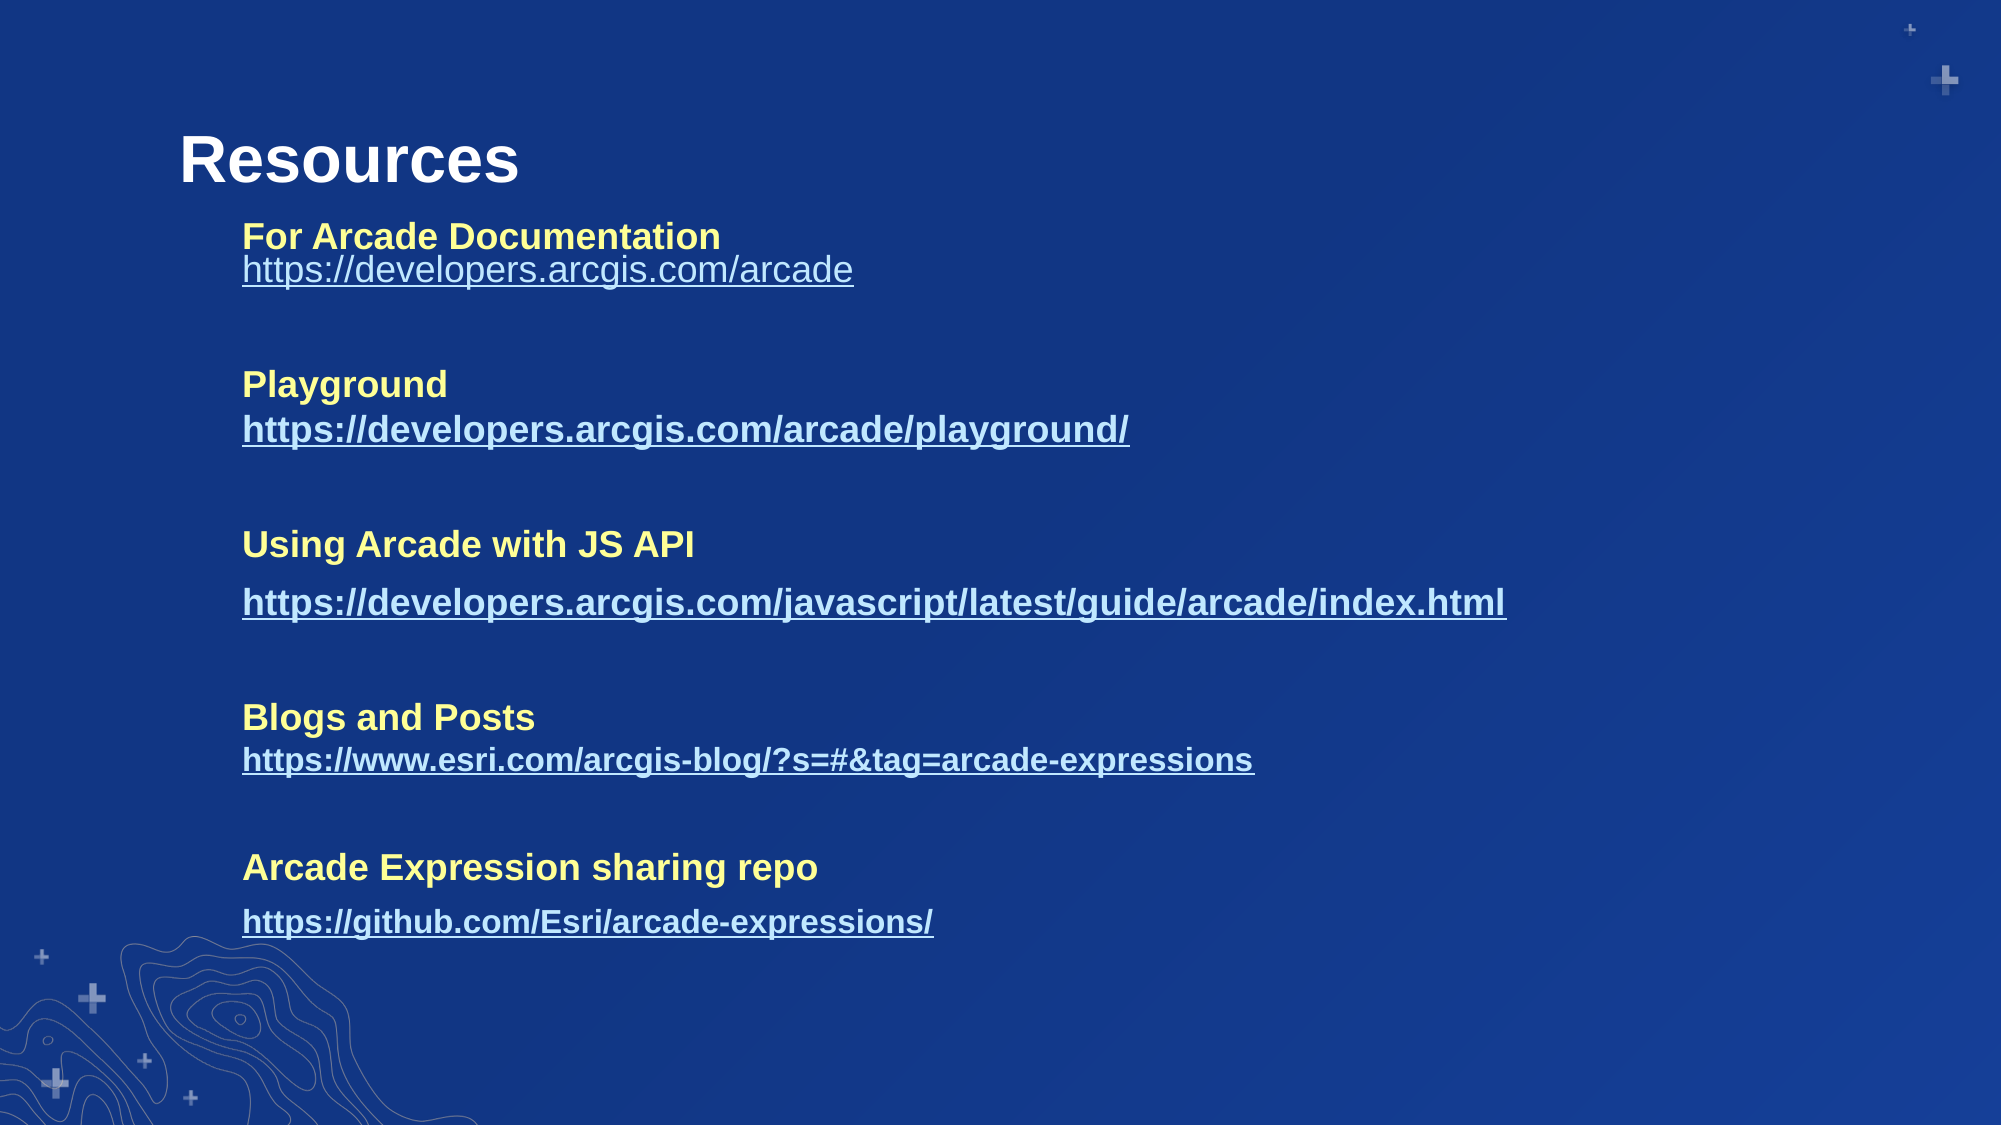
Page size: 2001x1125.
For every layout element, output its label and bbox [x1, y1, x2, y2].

text_box [0, 0, 2000, 1125]
